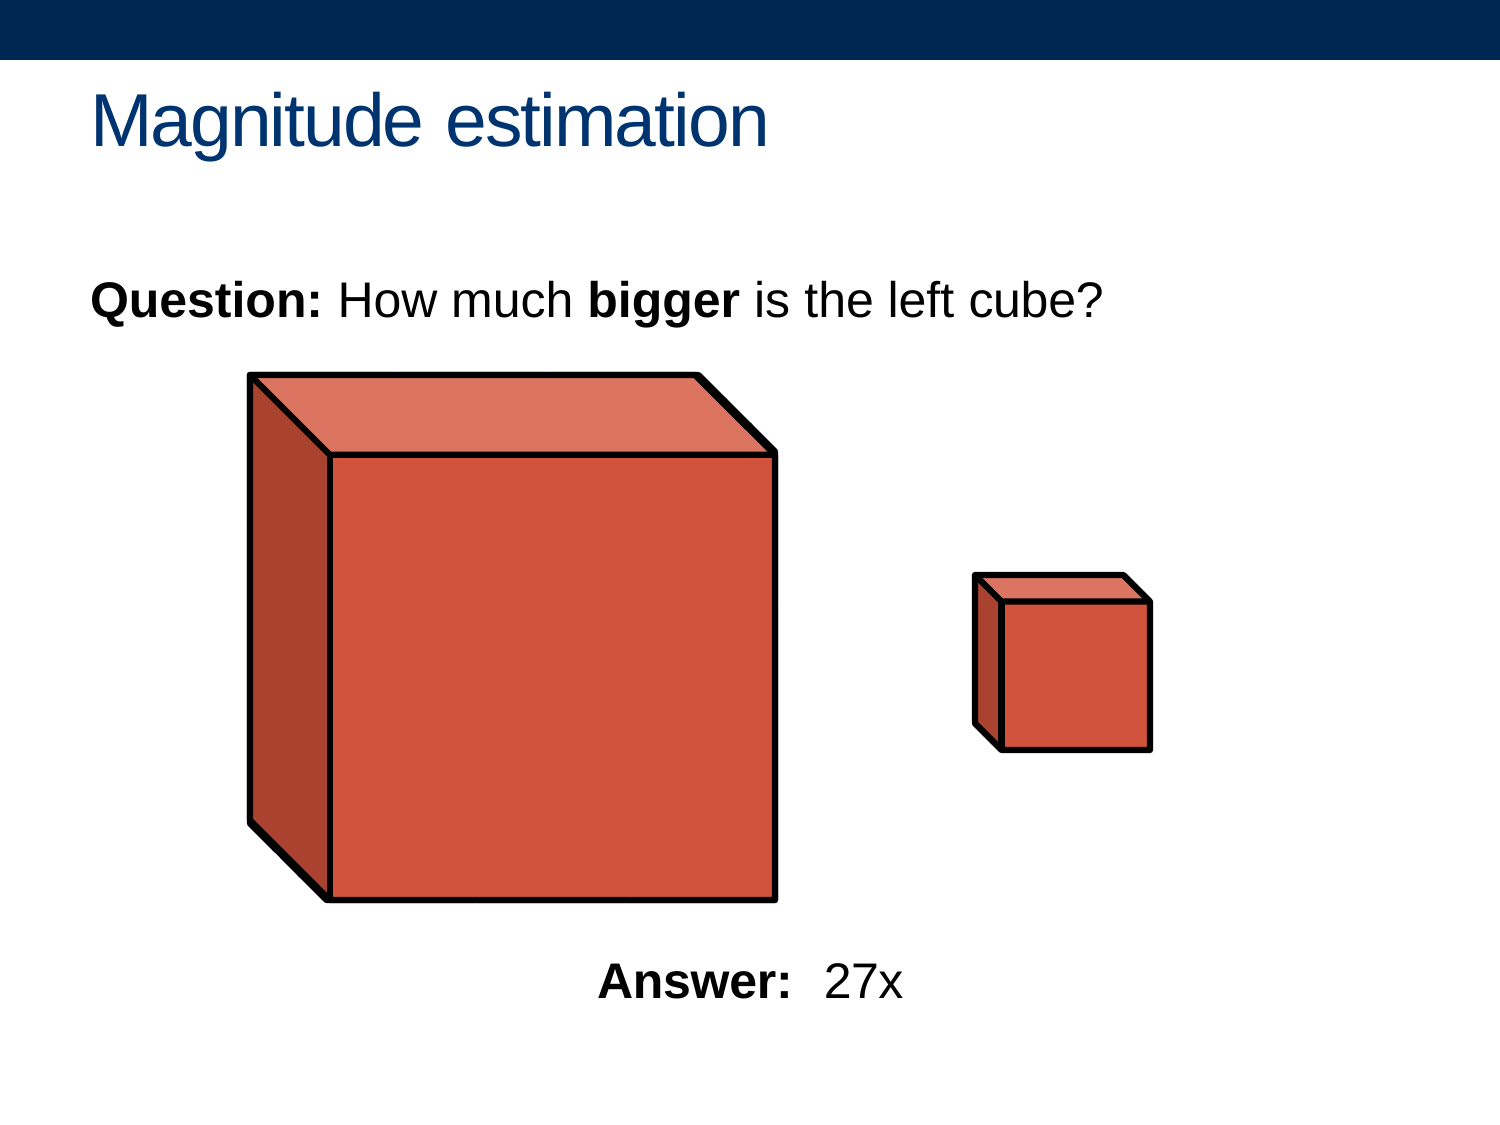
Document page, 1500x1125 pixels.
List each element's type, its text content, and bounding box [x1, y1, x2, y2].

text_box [246, 371, 779, 904]
text_box Answer: 27x [594, 946, 905, 1009]
text_box Question: How much bigger is the left cube? [87, 265, 1106, 328]
title Magnitude estimation [87, 69, 1445, 260]
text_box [971, 571, 1154, 754]
